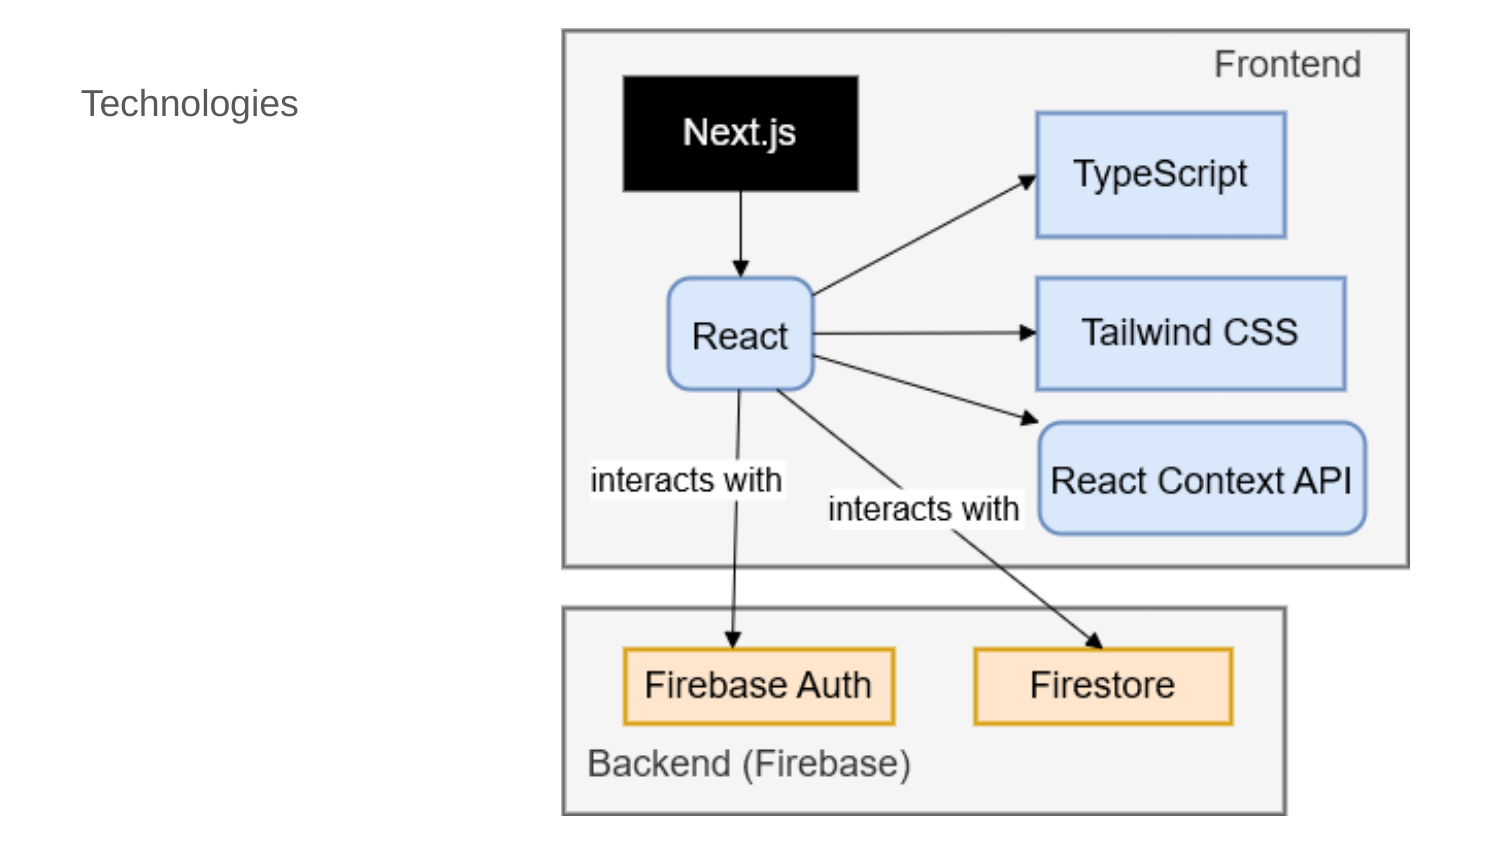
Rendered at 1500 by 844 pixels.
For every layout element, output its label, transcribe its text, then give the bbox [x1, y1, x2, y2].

picture [561, 28, 1410, 816]
text_box Technologies [65, 64, 488, 234]
